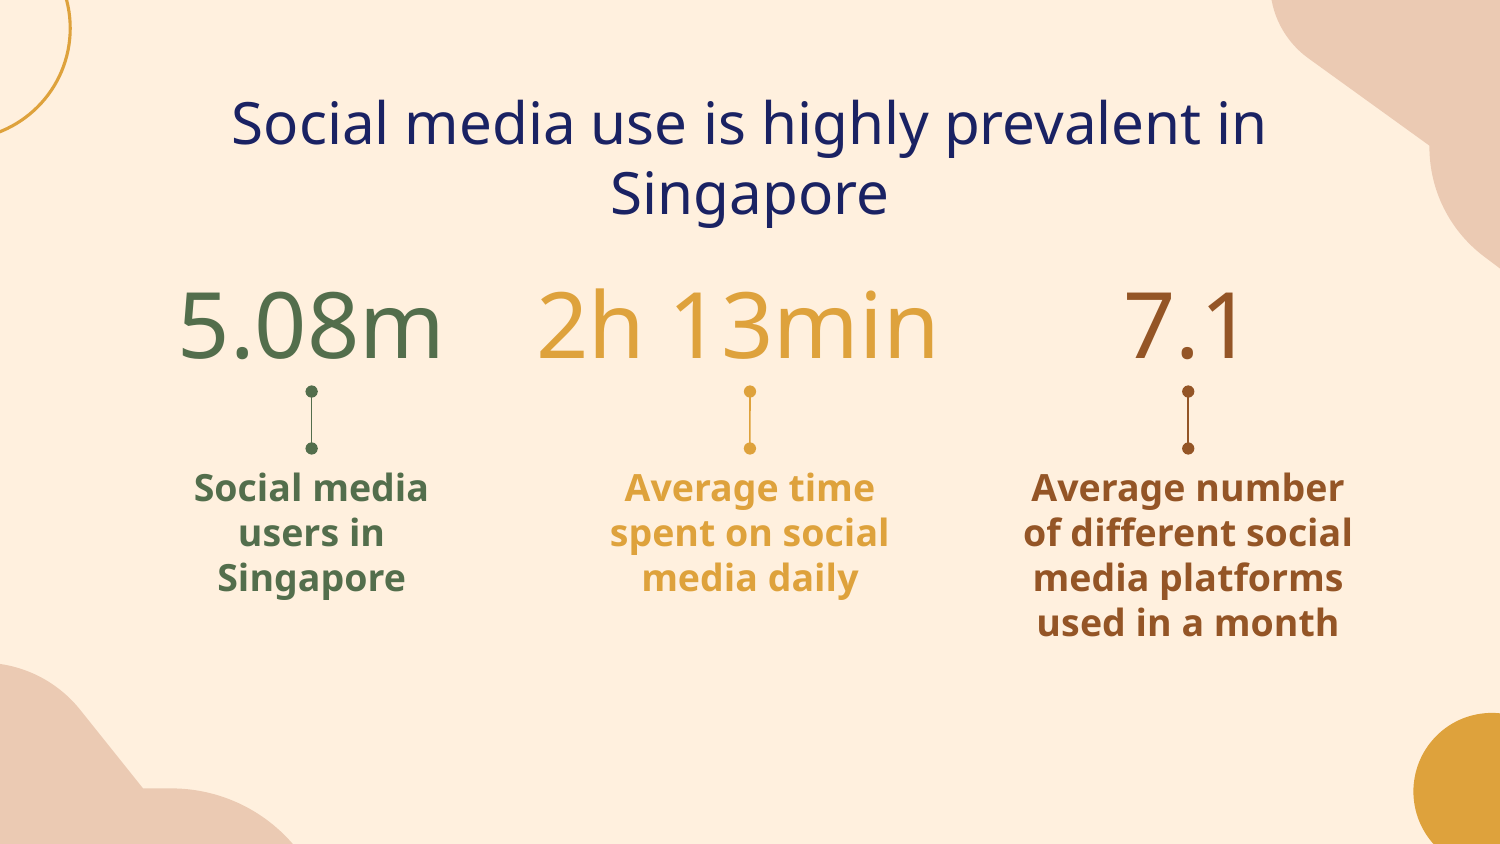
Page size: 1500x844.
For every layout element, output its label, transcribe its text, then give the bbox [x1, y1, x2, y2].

title Social media use is highly prevalent in Singapore [116, 71, 1383, 166]
title Average time spent on social media daily [564, 448, 936, 513]
table_cell [745, 442, 754, 453]
title 2h 13min [511, 251, 989, 392]
title 5.08m [126, 251, 497, 392]
title Social media users in Singapore [126, 448, 497, 513]
title Average number of different social media platforms used in a month [1003, 448, 1374, 513]
title 7.1 [1003, 251, 1374, 392]
